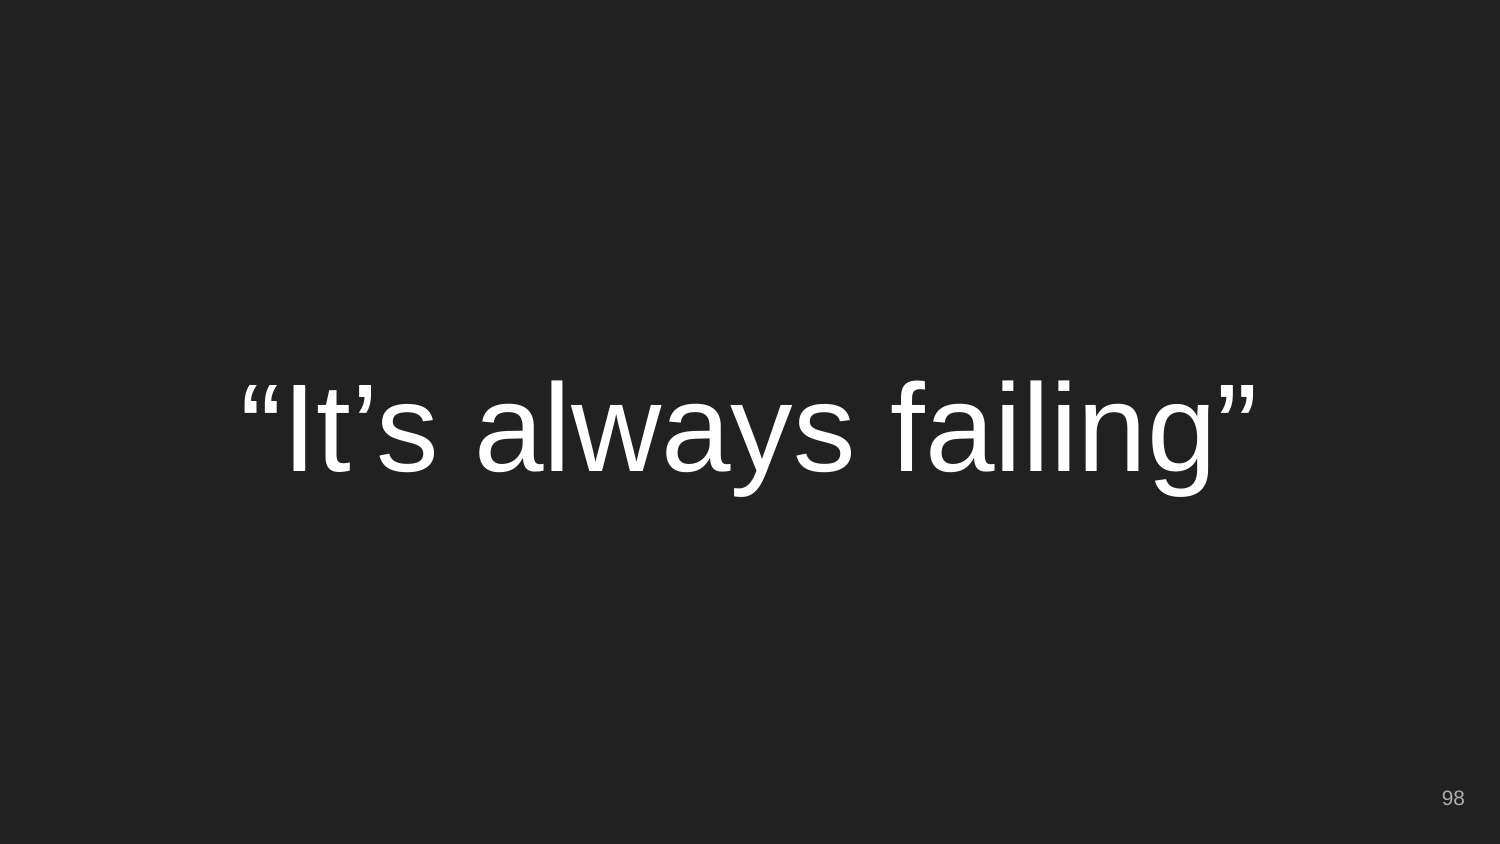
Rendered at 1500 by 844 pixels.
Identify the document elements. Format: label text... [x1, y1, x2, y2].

title “It’s always failing” [51, 352, 1449, 491]
slide_number ‹#› [1389, 764, 1480, 830]
